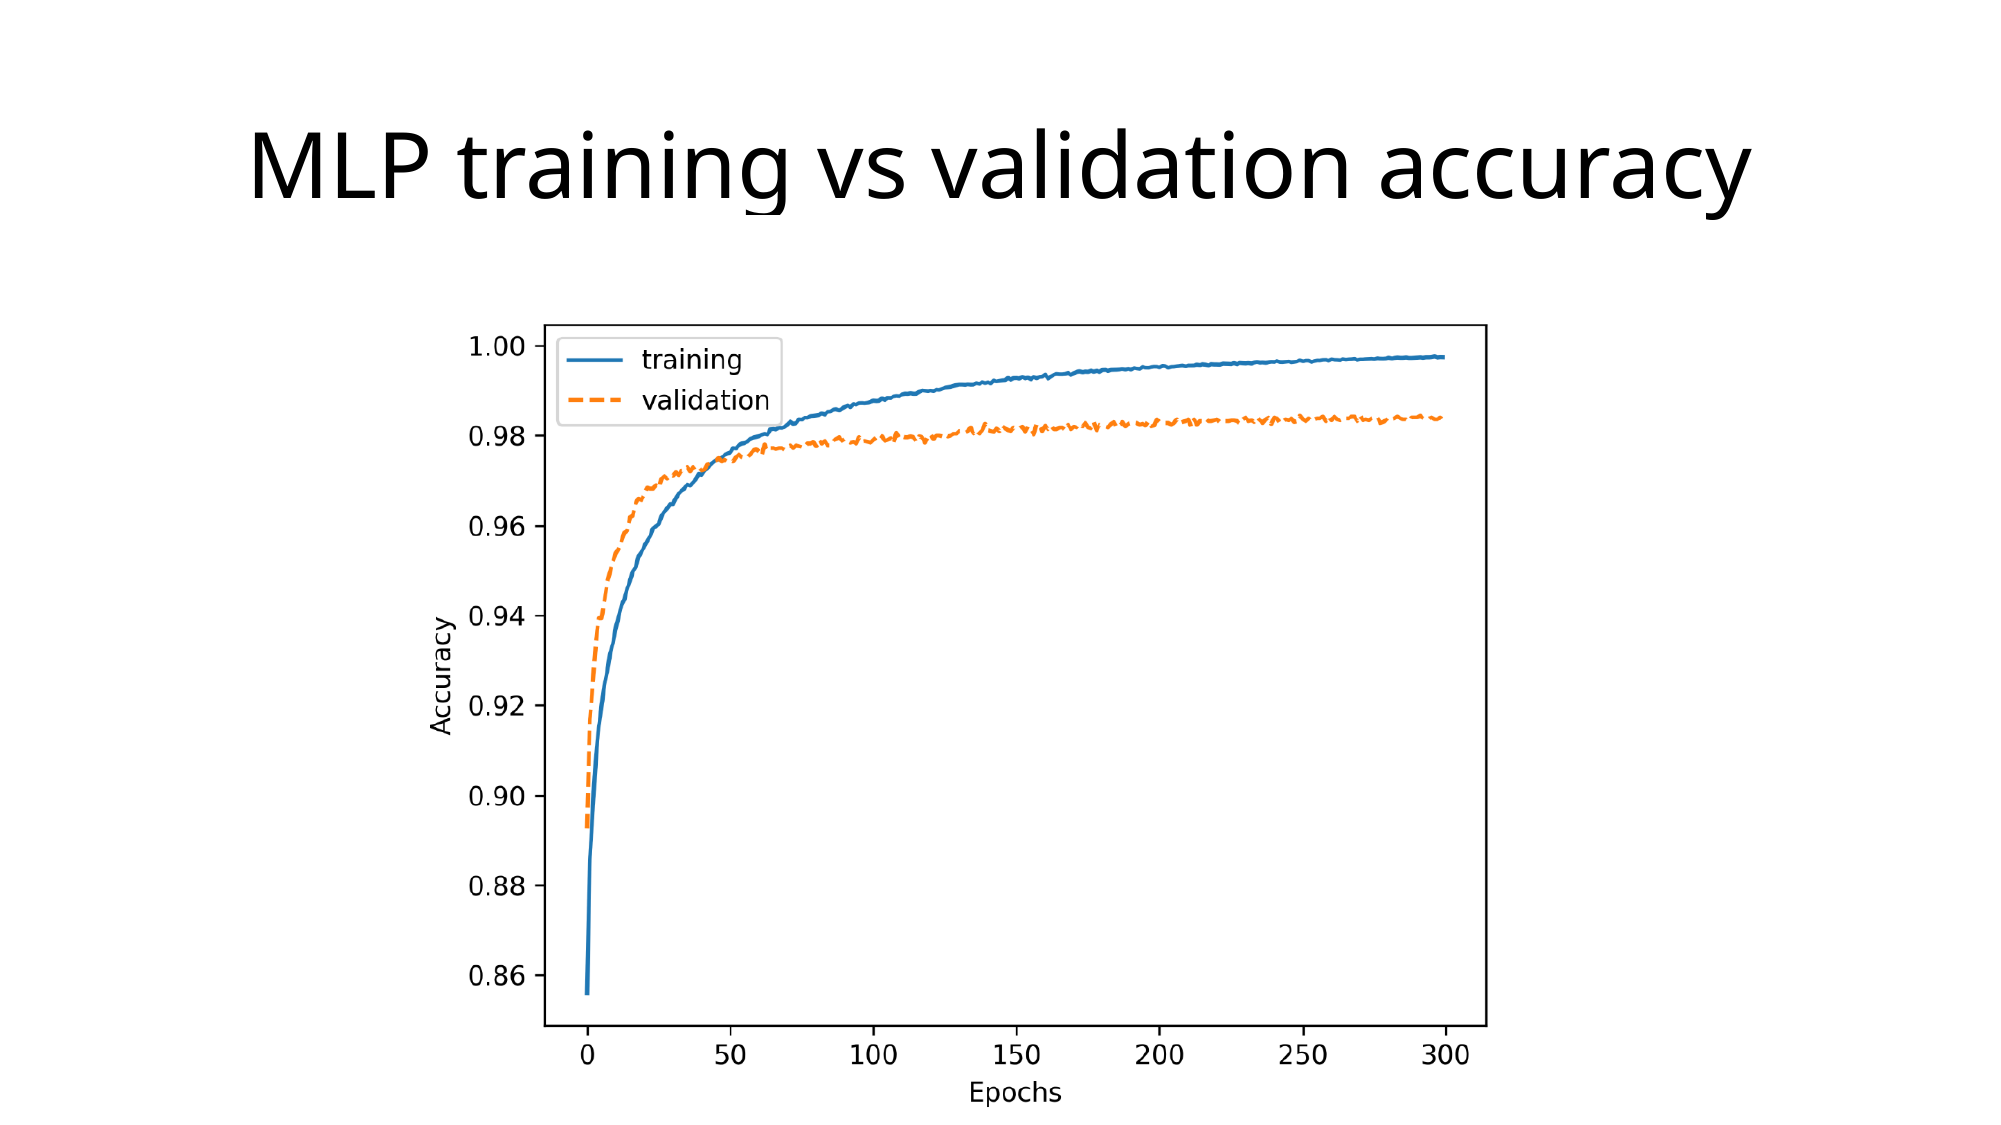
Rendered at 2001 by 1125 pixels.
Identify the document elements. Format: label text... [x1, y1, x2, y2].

title MLP training vs validation accuracy [137, 59, 1863, 278]
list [392, 215, 1607, 1125]
